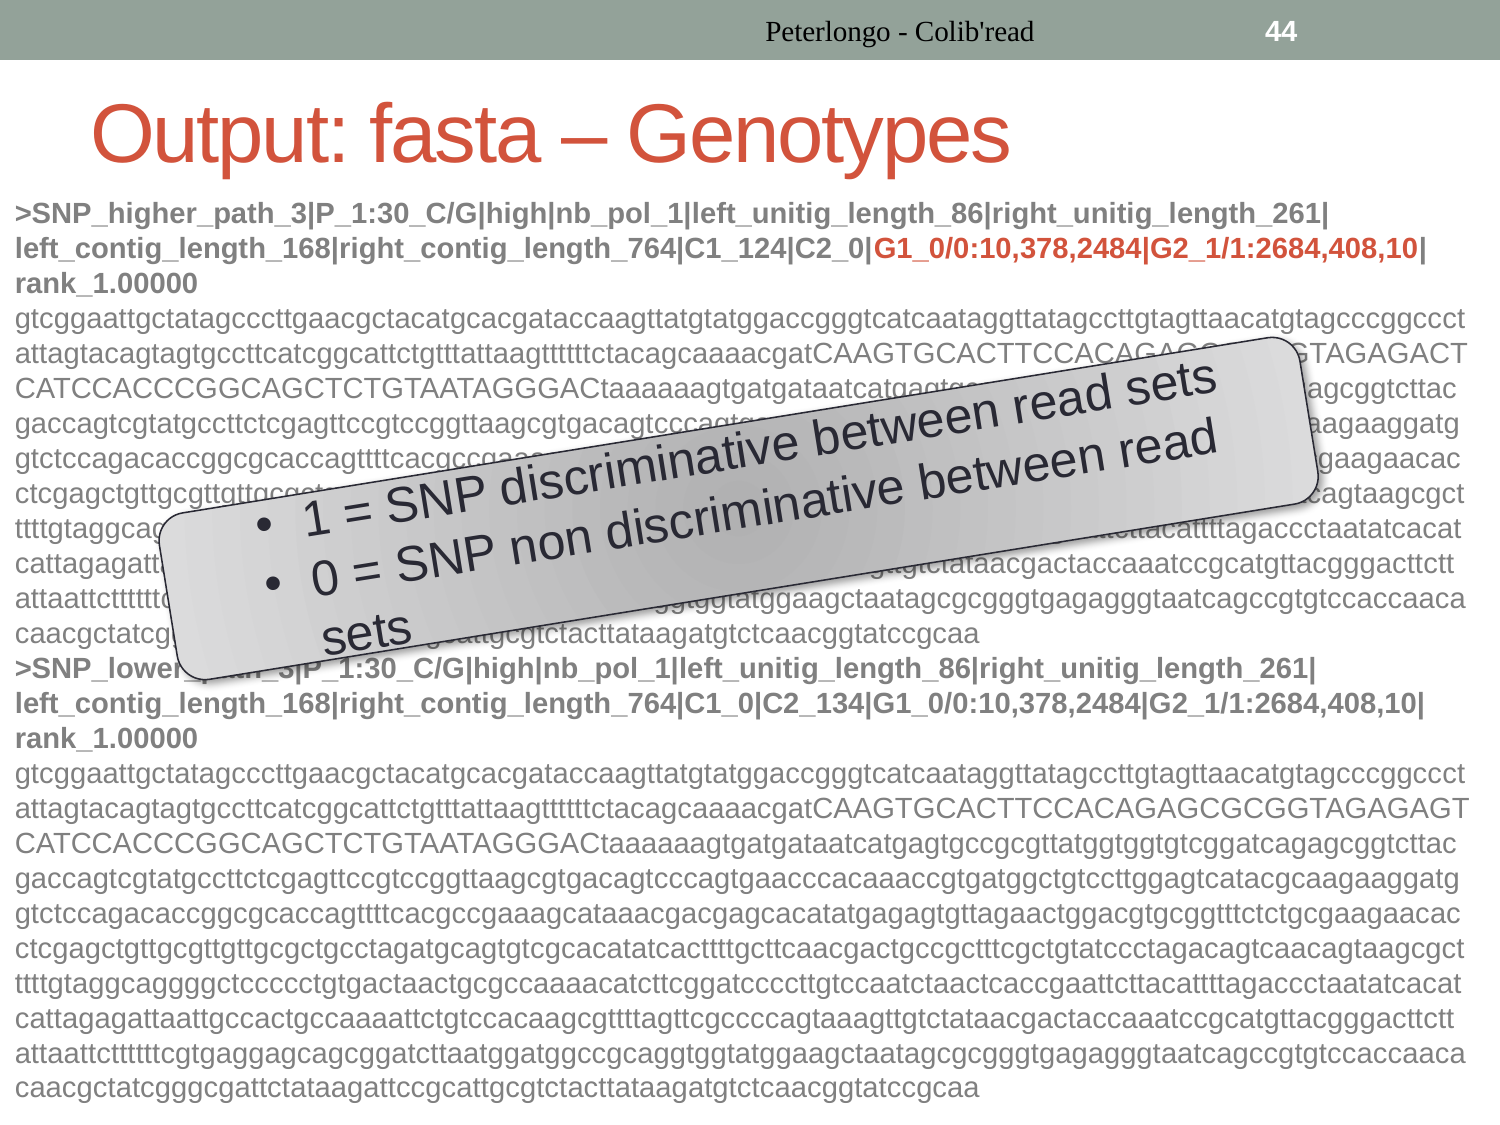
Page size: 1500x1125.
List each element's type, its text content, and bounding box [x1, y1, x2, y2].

title Output: fasta – Genotypes [75, 47, 1425, 211]
text_box >SNP_higher_path_3|P_1:30_C/G|high|nb_pol_1|left_unitig_length_86|right_unitig_length_261|left_contig_length_168|right_contig_length_764|C1_124|C2_0|G1_0/0:10,378,2484|G2_1/1:2684,408,10|rank_1.00000 gtcggaattgctatagcccttgaacgctacatgcacgataccaagttatgtatggaccgggtcatcaataggttatagccttgtagttaacatgtagcccggccctattagtacagtagtgccttcatcggcattctgtttattaagttttttctacagcaaaacgatCAAGTGCACTTCCACAGAGCGCGGTAGAGACTCATCCACCCGGCAGCTCTGTAATAGGGACtaaaaaagtgatgataatcatgagtgccgcgttatggtggtgtcggatcagagcggtcttacgaccagtcgtatgccttctcgagttccgtccggttaagcgtgacagtcccagtgaacccacaaaccgtgatggctgtccttggagtcatacgcaagaaggatggtctccagacaccggcgcaccagttttcacgccgaaagcataaacgacgagcacatatgagagtgttagaactggacgtgcggtttctctgcgaagaacacctcgagctgttgcgttgttgcgctgcctagatgcagtgtcgcacatatcacttttgcttcaacgactgccgctttcgctgtatccctagacagtcaacagtaagcgctttttgtaggcaggggctccccctgtgactaactgcgccaaaacatcttcggatccccttgtccaatctaactcaccgaattcttacattttagaccctaatatcacatcattagagattaattgccactgccaaaattctgtccacaagcgttttagttcgccccagtaaagttgtctataacgactaccaaatccgcatgttacgggacttcttattaattcttttttcgtgaggagcagcggatcttaatggatggccgcaggtggtatggaagctaatagcgcgggtgagagggtaatcagccgtgtccaccaacacaacgctatcgggcgattctataagattccgcattgcgtctacttataagatgtctcaacggtatccgcaa >SNP_lower_path_3|P_1:30_C/G|high|nb_pol_1|left_unitig_length_86|right_unitig_length_261|left_contig_length_168|right_contig_length_764|C1_0|C2_134|G1_0/0:10,378,2484|G2_1/1:2684,408,10|rank_1.00000 gtcggaattgctatagcccttgaacgctacatgcacgataccaagttatgtatggaccgggtcatcaataggttatagccttgtagttaacatgtagcccggccctattagtacagtagtgccttcatcggcattctgtttattaagttttttctacagcaaaacgatCAAGTGCACTTCCACAGAGCGCGGTAGAGAGTCATCCACCCGGCAGCTCTGTAATAGGGACtaaaaaagtgatgataatcatgagtgccgcgttatggtggtgtcggatcagagcggtcttacgaccagtcgtatgccttctcgagttccgtccggttaagcgtgacagtcccagtgaacccacaaaccgtgatggctgtccttggagtcatacgcaagaaggatggtctccagacaccggcgcaccagttttcacgccgaaagcataaacgacgagcacatatgagagtgttagaactggacgtgcggtttctctgcgaagaacacctcgagctgttgcgttgttgcgctgcctagatgcagtgtcgcacatatcacttttgcttcaacgactgccgctttcgctgtatccctagacagtcaacagtaagcgctttttgtaggcaggggctccccctgtgactaactgcgccaaaacatcttcggatccccttgtccaatctaactcaccgaattcttacattttagaccctaatatcacatcattagagattaattgccactgccaaaattctgtccacaagcgttttagttcgccccagtaaagttgtctataacgactaccaaatccgcatgttacgggacttcttattaattcttttttcgtgaggagcagcggatcttaatggatggccgcaggtggtatggaagctaatagcgcgggtgagagggtaatcagccgtgtccaccaacacaacgctatcgggcgattctataagattccgcattgcgtctacttataagatgtctcaacggtatccgcaa [0, 187, 1487, 1112]
slide_number 44 [1250, 3, 1425, 57]
text_box 1 = SNP discriminative between read sets 0 = SNP non discriminative between read sets [158, 336, 1319, 681]
footer Peterlongo - Colib'read [562, 3, 1238, 57]
